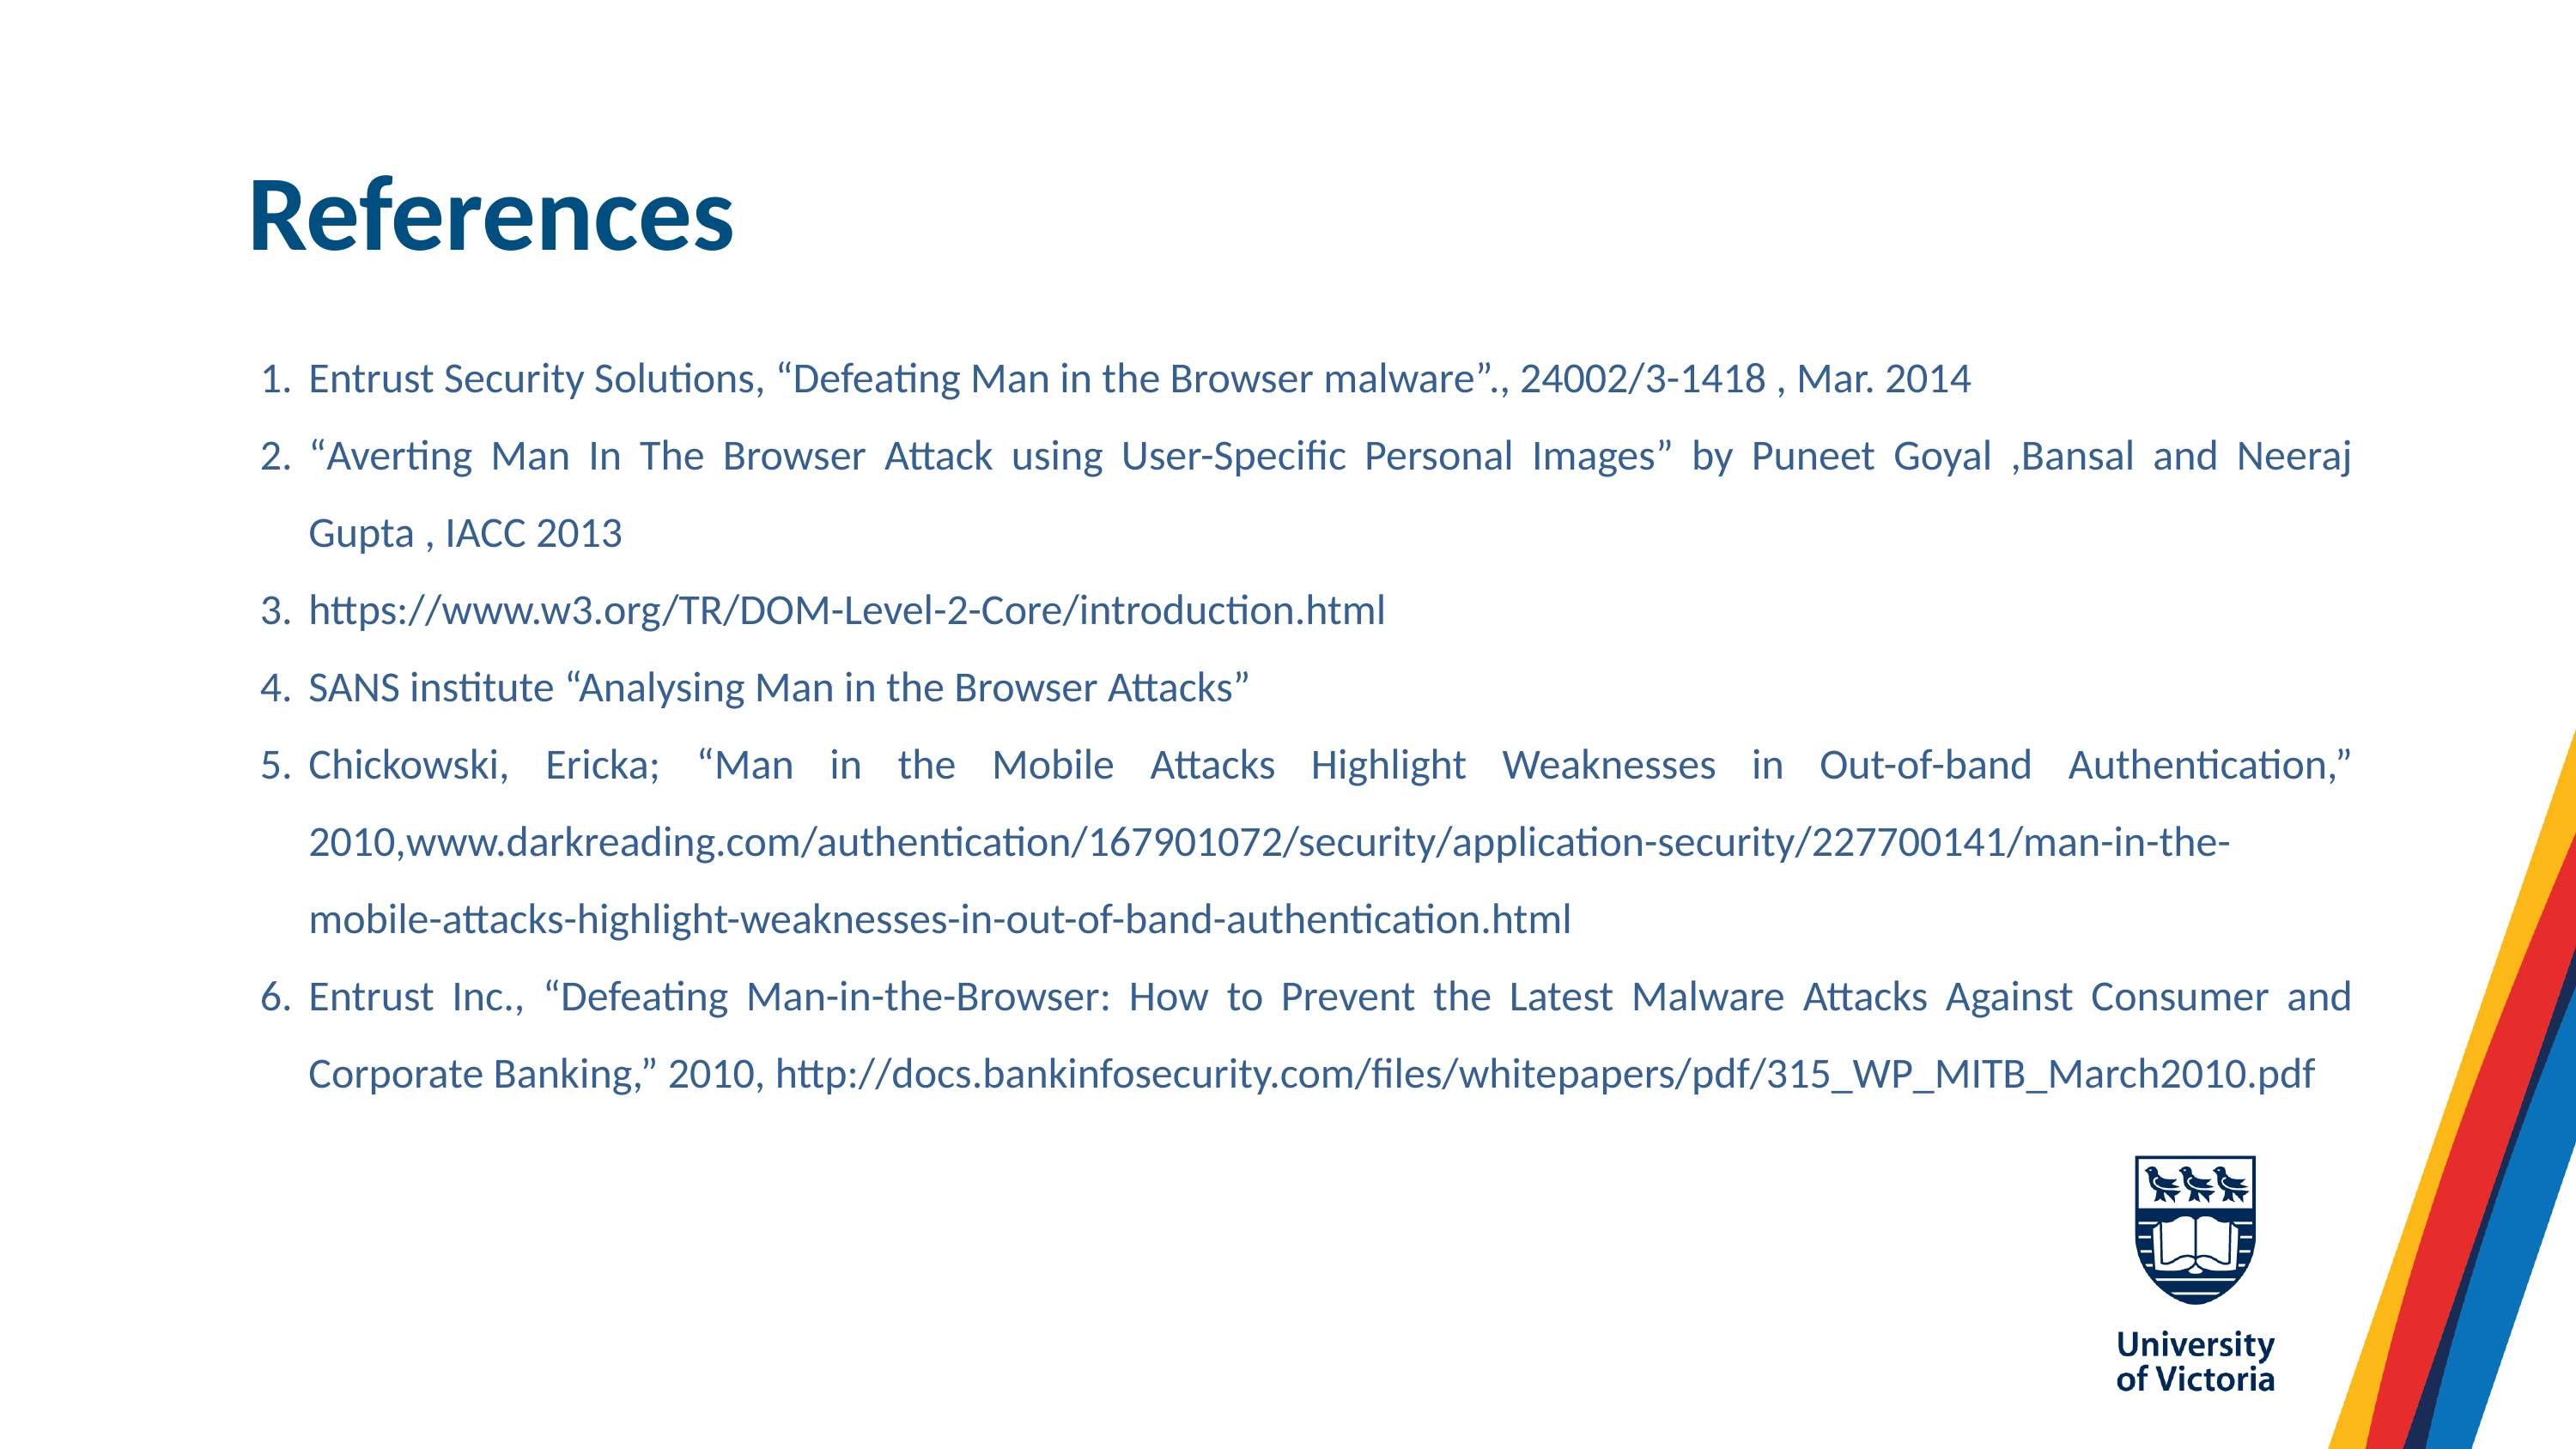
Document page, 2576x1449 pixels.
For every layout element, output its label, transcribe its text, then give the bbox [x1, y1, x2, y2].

text_box Entrust Security Solutions, “Defeating Man in the Browser malware”., 24002/3-1418 , Mar. 2014 “Averting Man In The Browser Attack using User-Specific Personal Images” by Puneet Goyal ,Bansal and Neeraj Gupta , IACC 2013 https://www.w3.org/TR/DOM-Level-2-Core/introduction.html SANS institute “Analysing Man in the Browser Attacks” Chickowski, Ericka; “Man in the Mobile Attacks Highlight Weaknesses in Out-of-band Authentication,” 2010,www.darkreading.com/authentication/167901072/security/application-security/227700141/man-in-the-mobile-attacks-highlight-weaknesses-in-out-of-band-authentication.html Entrust Inc., “Defeating Man-in-the-Browser: How to Prevent the Latest Malware Attacks Against Consumer and Corporate Banking,” 2010, http://docs.bankinfosecurity.com/files/whitepapers/pdf/315_WP_MITB_March2010.pdf [247, 318, 2366, 1290]
picture [0, 0, 2576, 1449]
text_box References [247, 142, 1969, 255]
